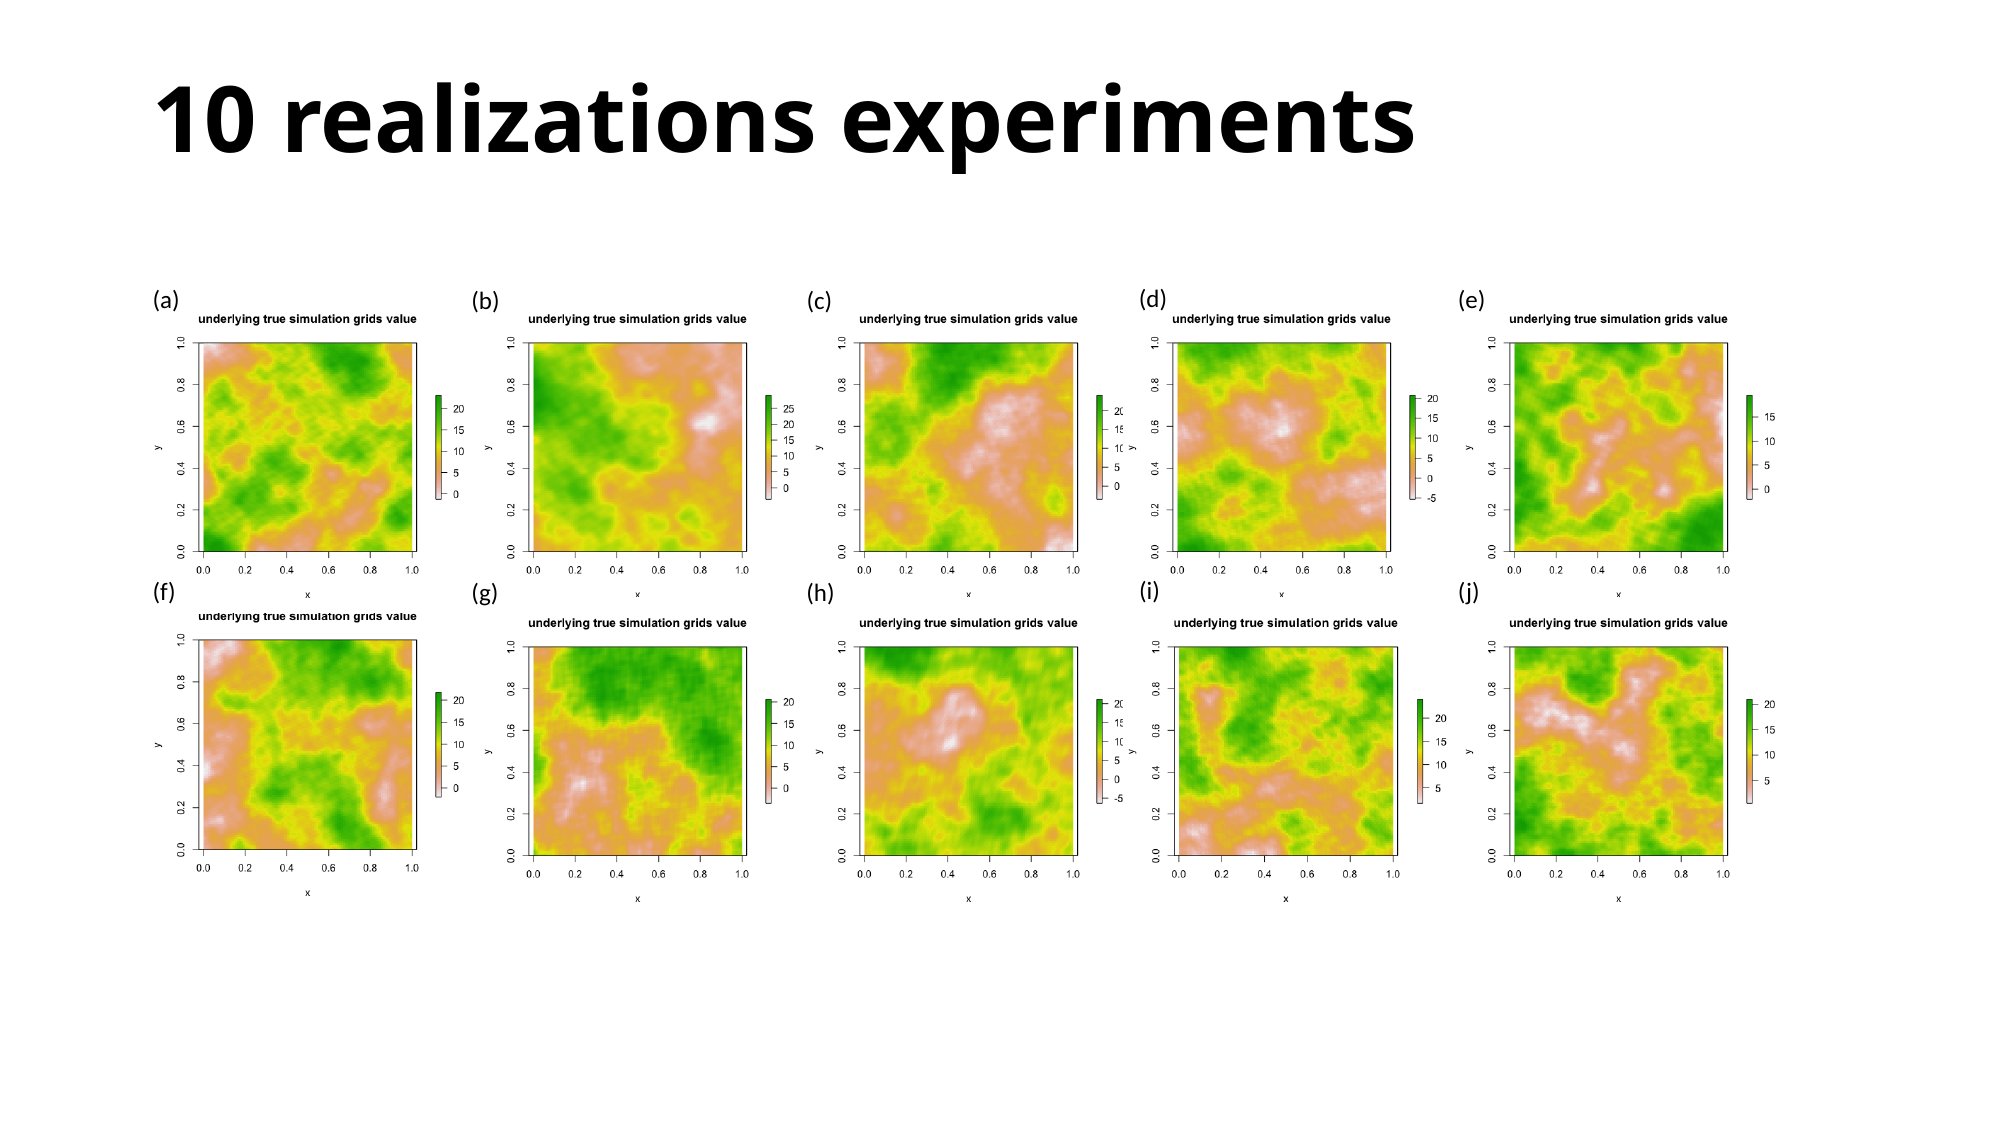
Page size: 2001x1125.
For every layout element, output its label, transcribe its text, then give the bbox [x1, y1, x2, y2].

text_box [137, 275, 1798, 917]
title 10 realizations experiments [137, 59, 1863, 187]
